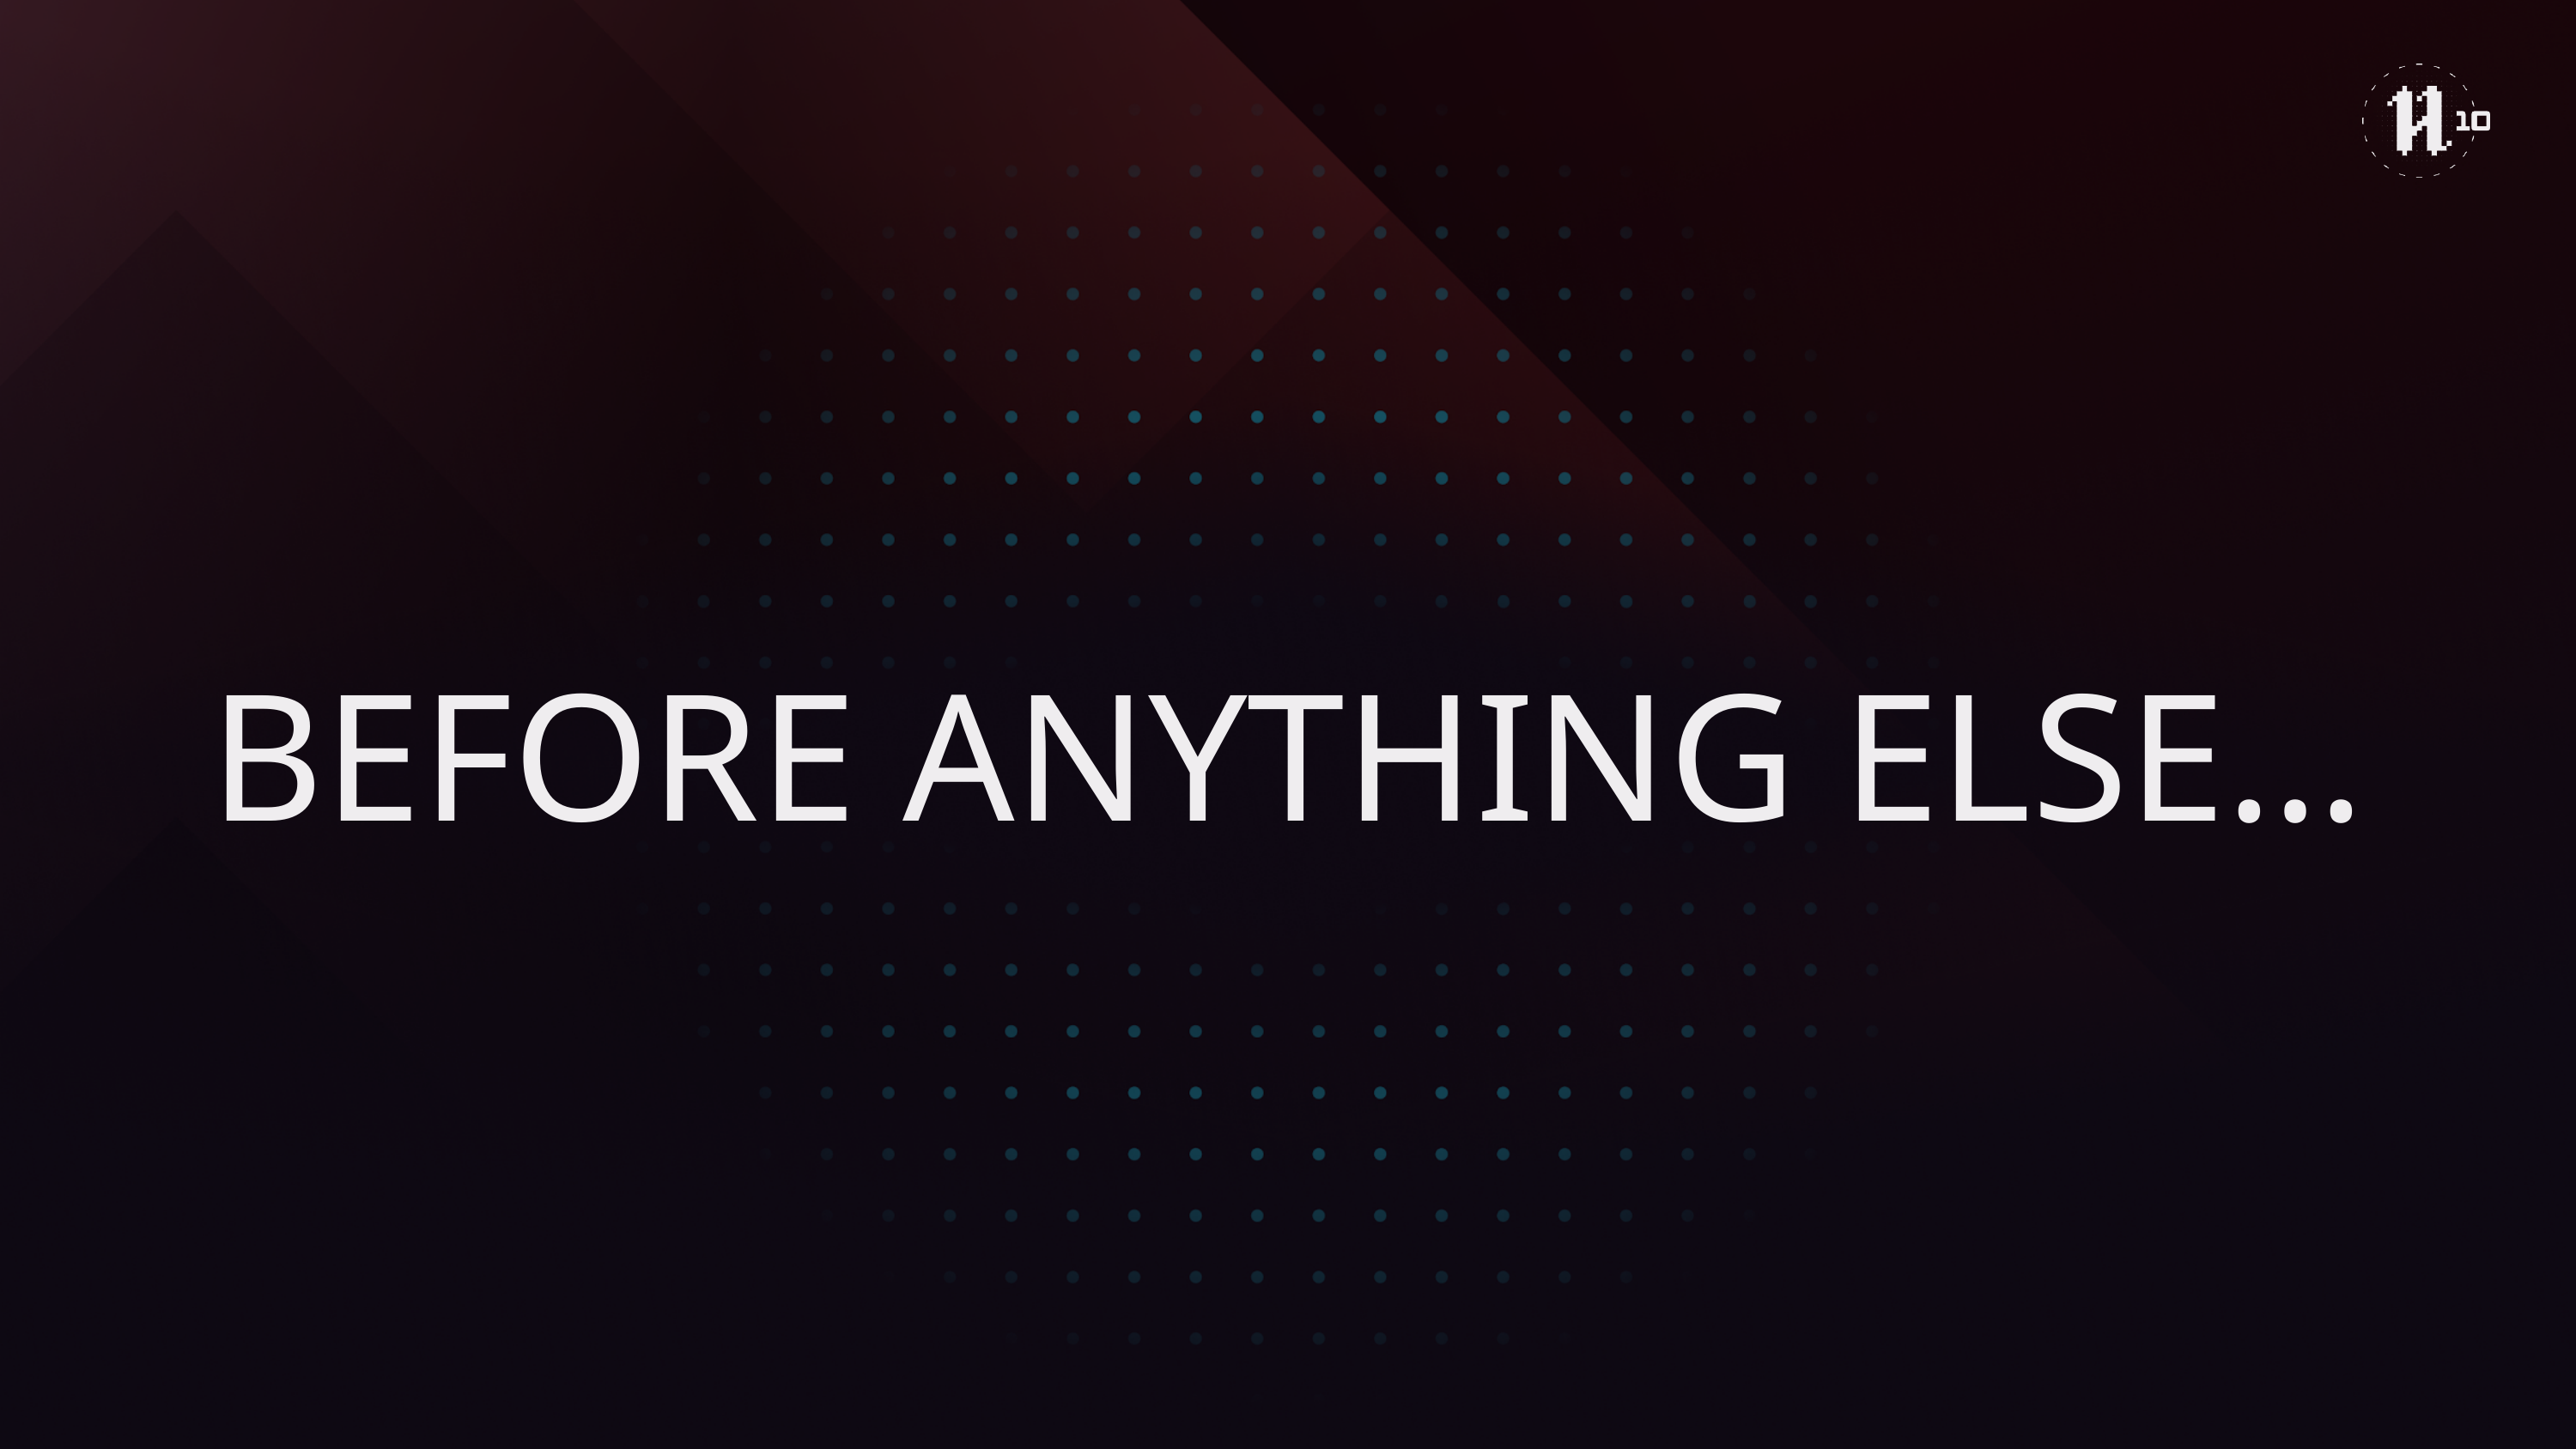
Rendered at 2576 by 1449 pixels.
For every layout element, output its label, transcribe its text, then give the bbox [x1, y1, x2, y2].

picture [0, 0, 2576, 1449]
text_box BEFORE ANYTHING ELSE… [87, 624, 2489, 825]
